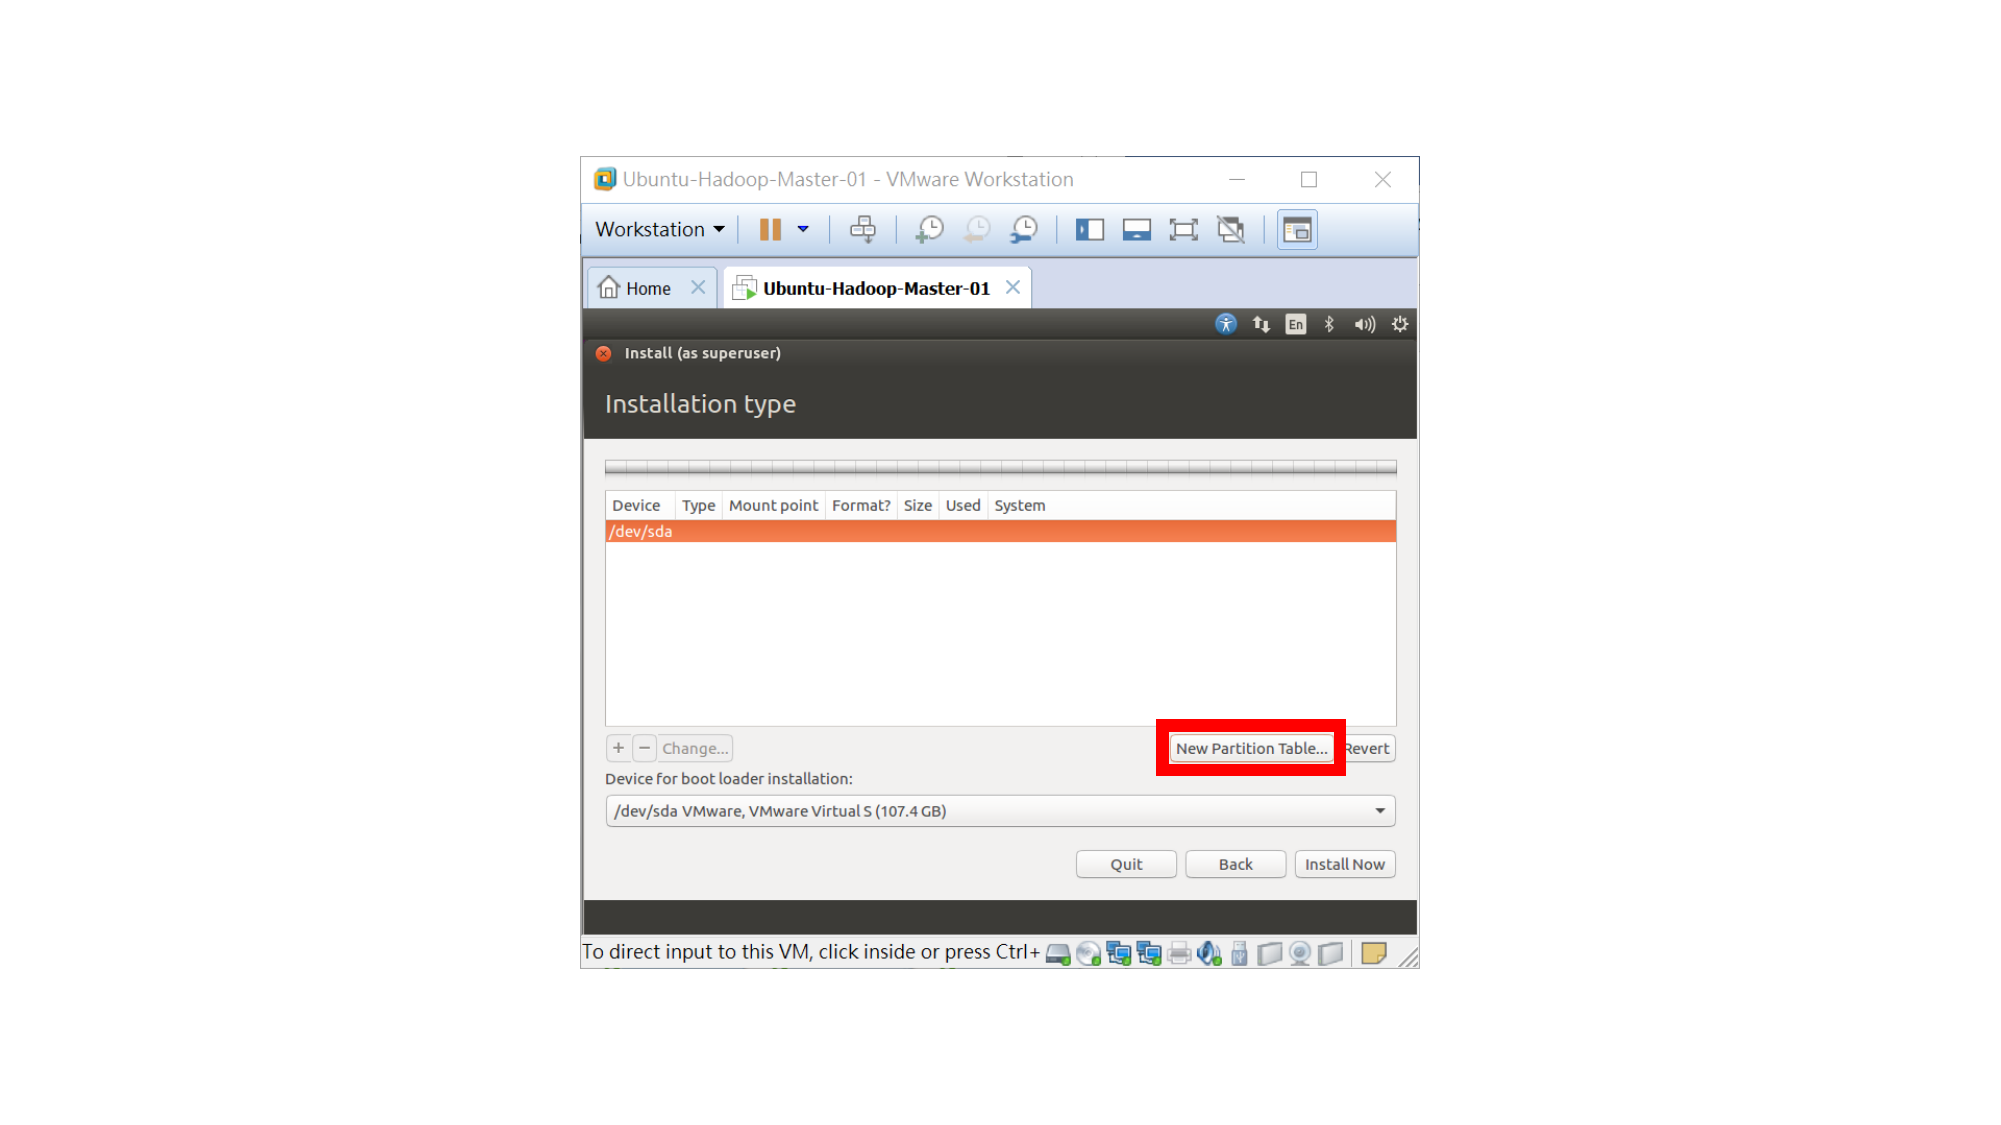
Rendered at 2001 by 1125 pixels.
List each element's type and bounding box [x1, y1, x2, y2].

picture [580, 156, 1420, 969]
